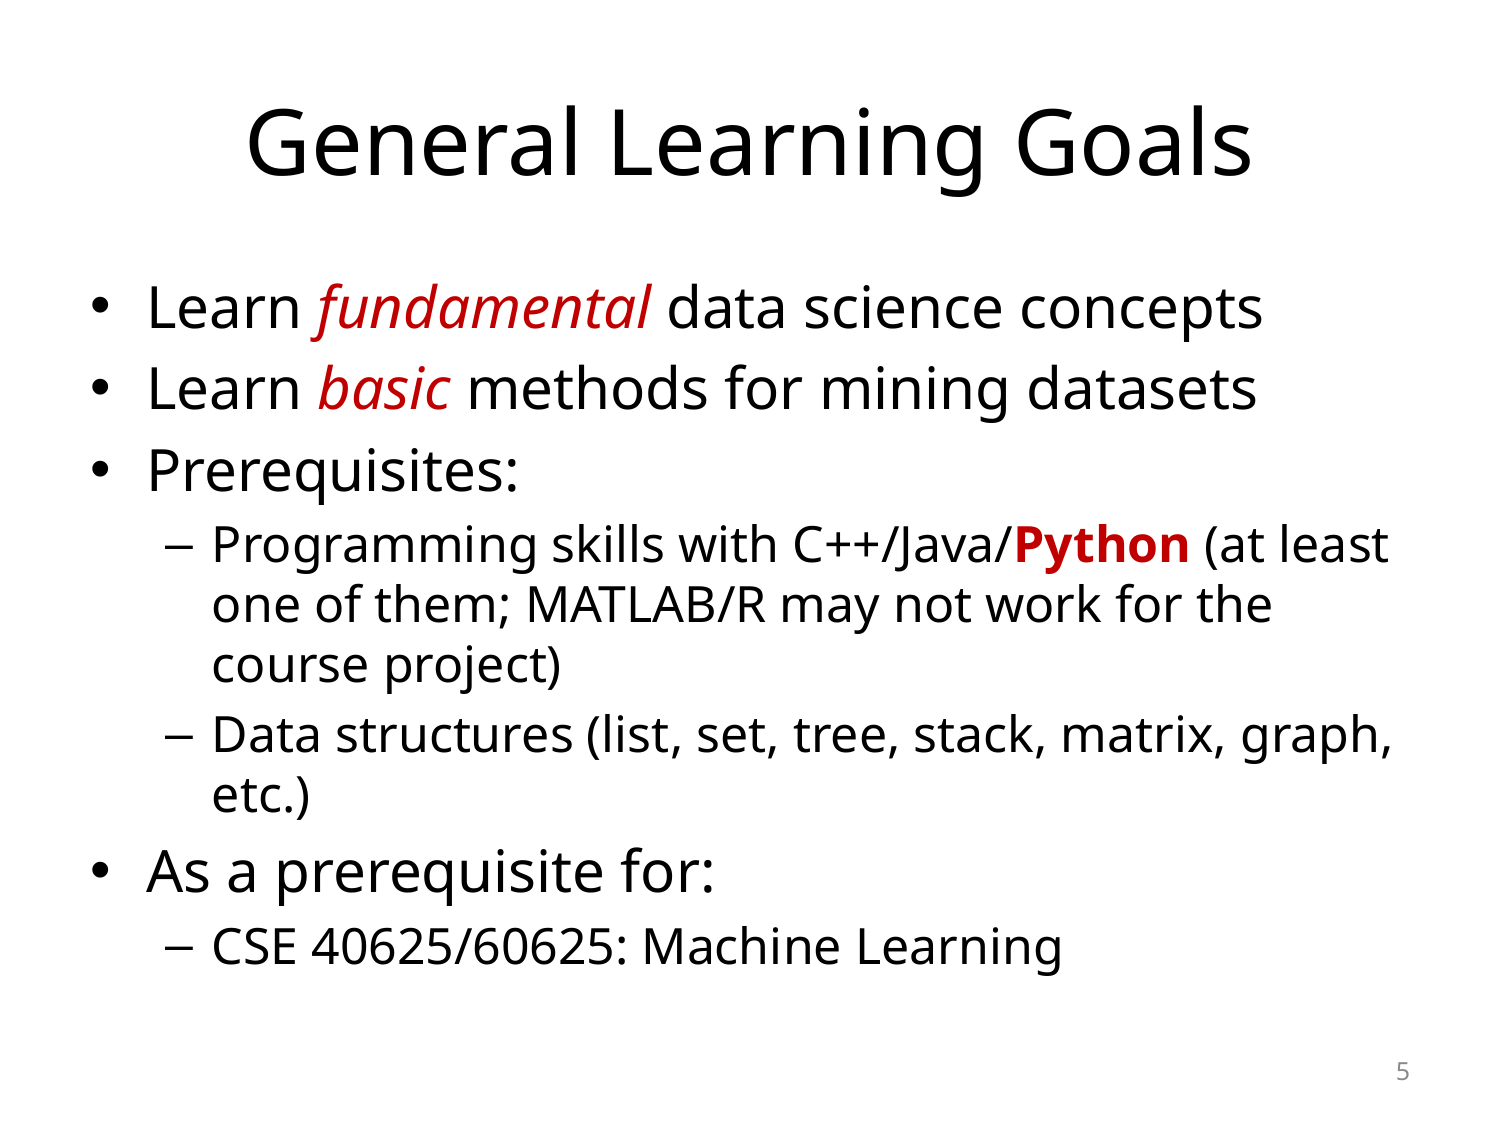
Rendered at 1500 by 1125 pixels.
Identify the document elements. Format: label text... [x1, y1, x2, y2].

title General Learning Goals [75, 45, 1425, 233]
list Learn fundamental data science concepts Learn basic methods for mining datasets Prerequisites: Programming skills with C++/Java/Python (at least one of them; MATLAB/R may not work for the course project) Data structures (list, set, tree, stack, matrix, graph, etc.) As a prerequisite for: CSE 40625/60625: Machine Learning [75, 262, 1425, 1005]
slide_number 5 [1074, 1042, 1425, 1103]
